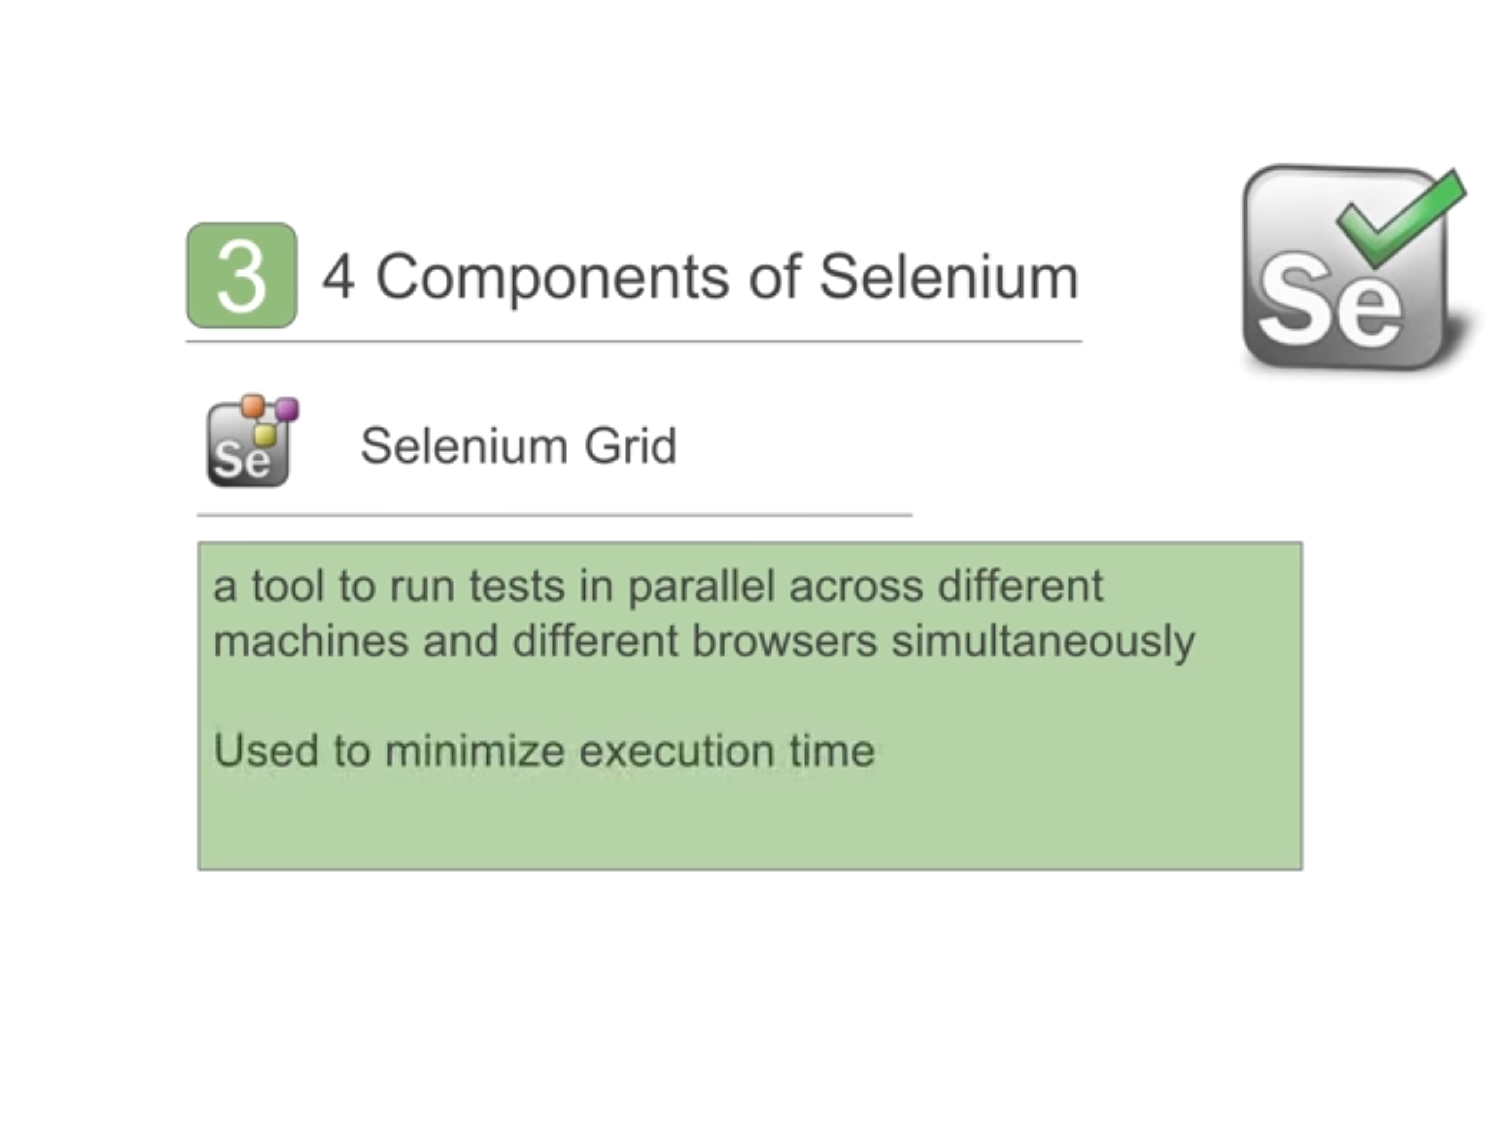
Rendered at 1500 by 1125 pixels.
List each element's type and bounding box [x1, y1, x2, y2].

picture [0, 137, 1500, 986]
